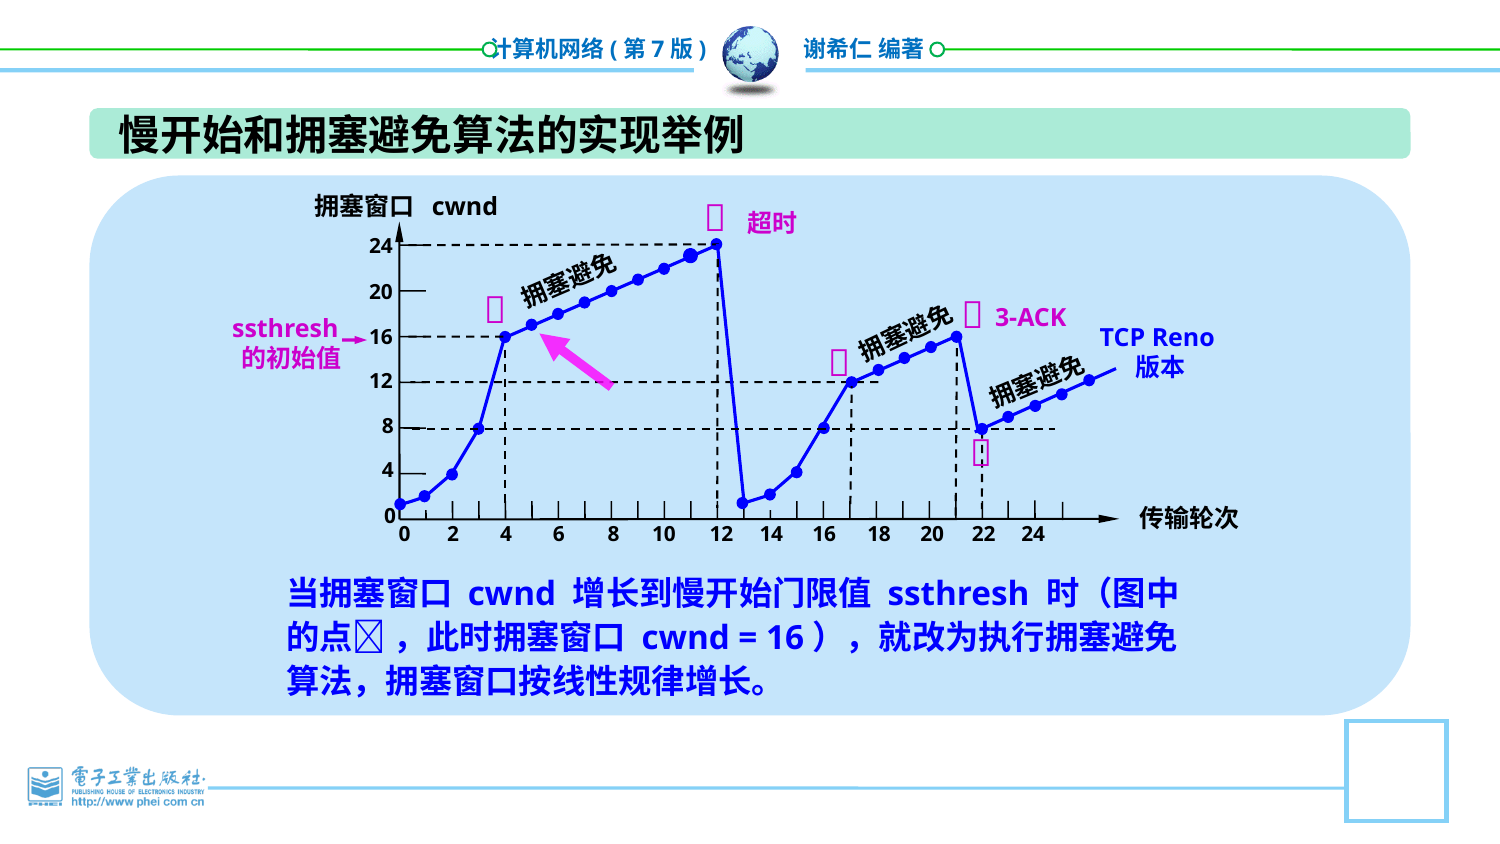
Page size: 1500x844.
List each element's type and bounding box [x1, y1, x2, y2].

picture [720, 24, 780, 100]
text_box [87, 173, 1413, 718]
text_box [89, 101, 1411, 166]
picture [23, 764, 208, 809]
